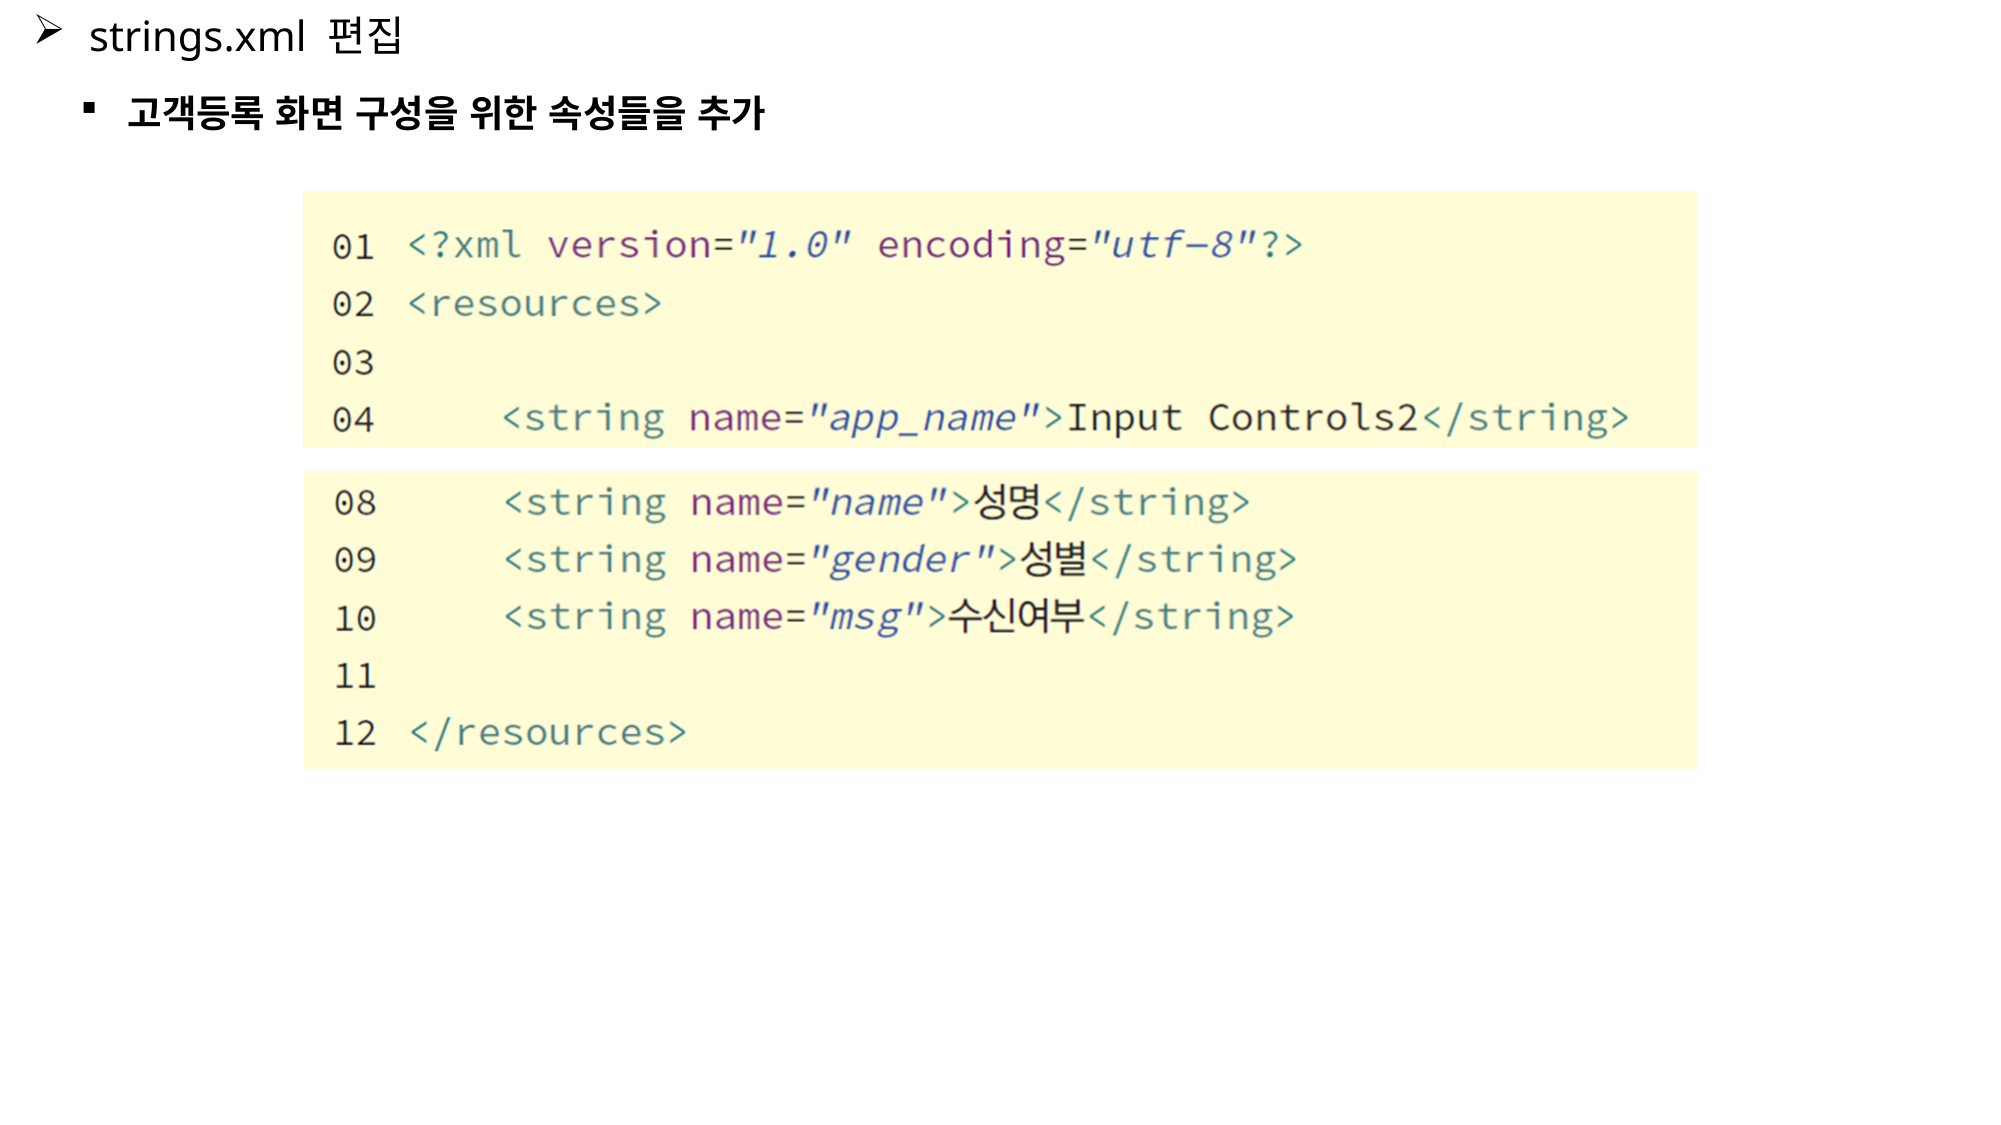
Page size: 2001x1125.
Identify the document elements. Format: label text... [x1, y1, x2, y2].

text_box 고객등록 화면 구성을 위한 속성들을 추가 [65, 82, 782, 143]
text_box strings.xml 편집 [18, 12, 591, 83]
picture [303, 470, 1699, 787]
picture [302, 191, 1698, 448]
